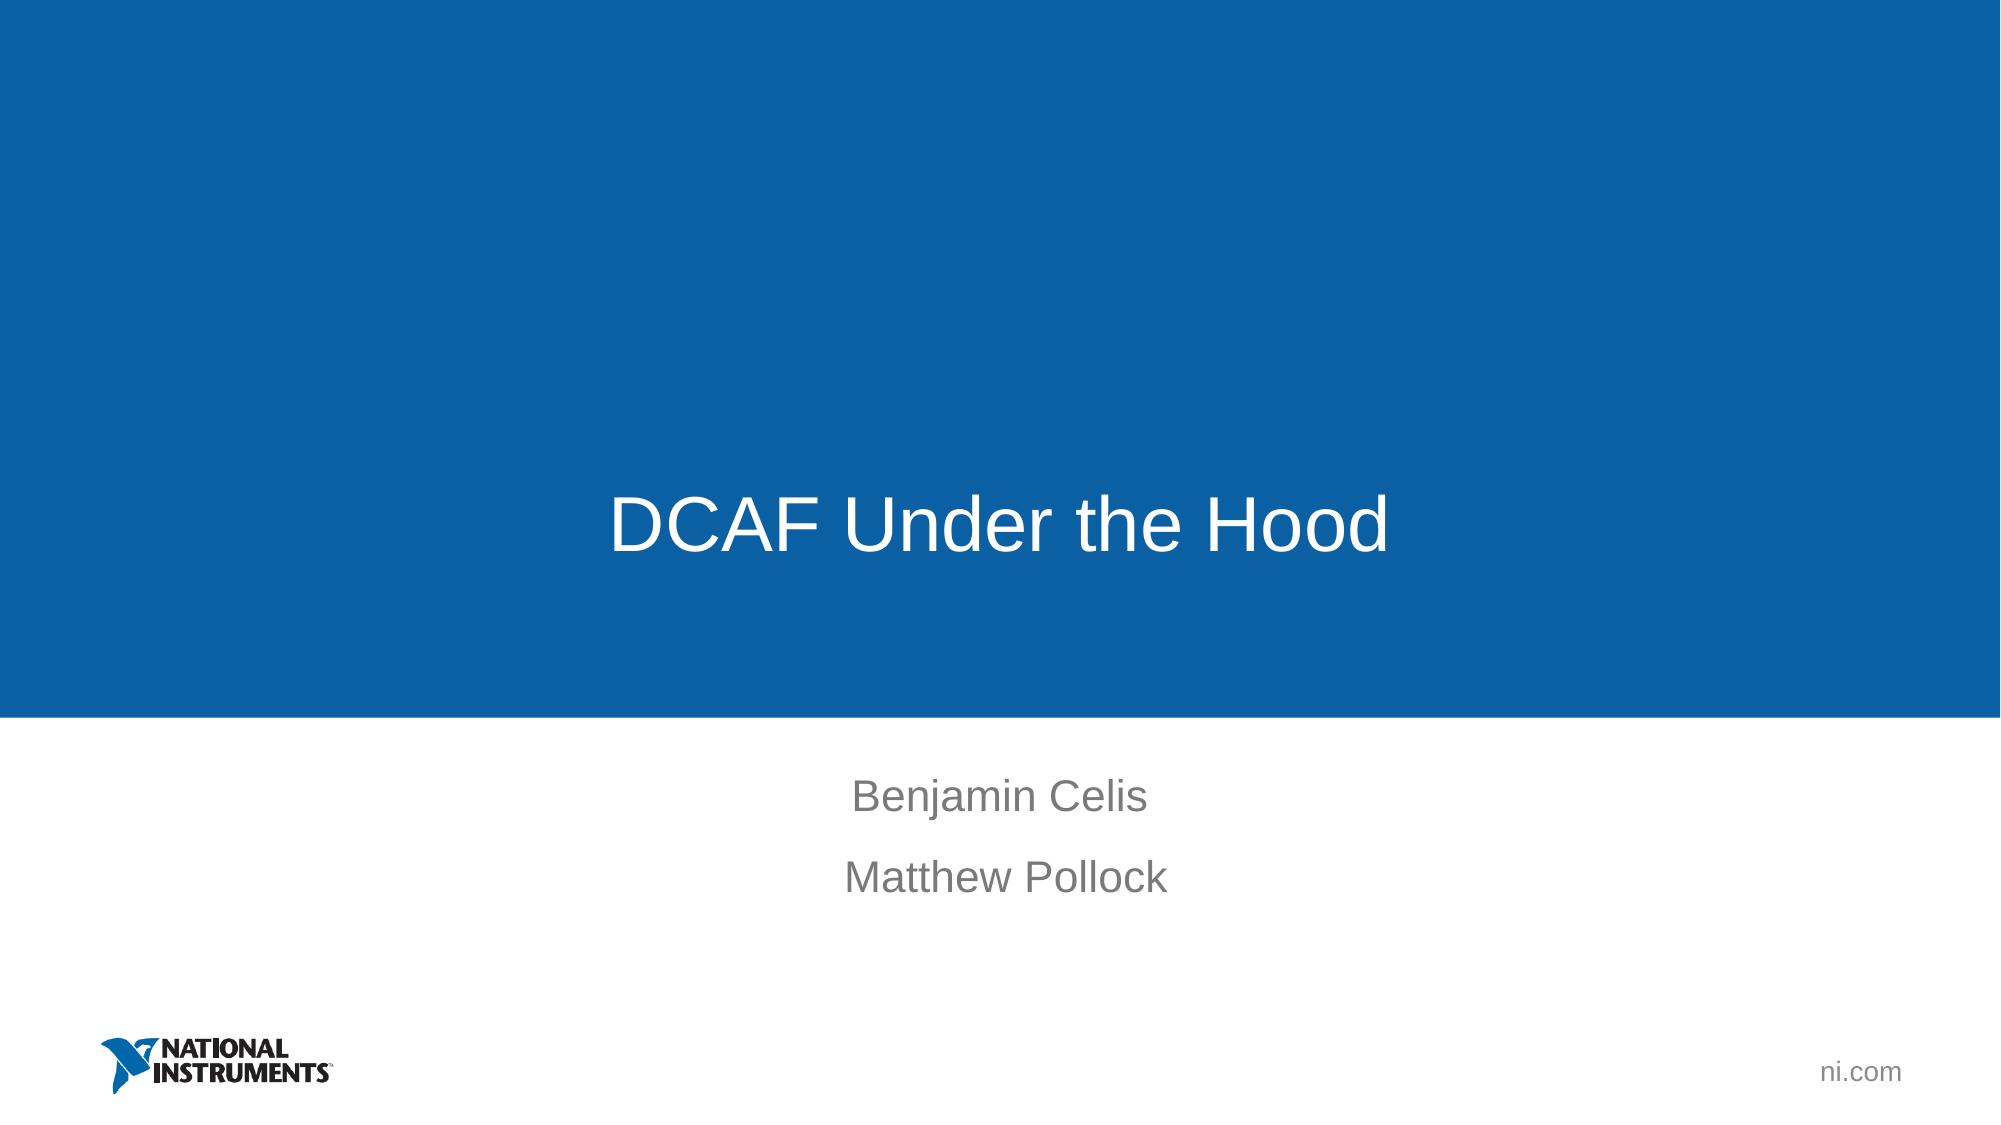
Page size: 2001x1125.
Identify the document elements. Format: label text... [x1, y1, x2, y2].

list Benjamin Celis Matthew Pollock [99, 759, 1901, 828]
title DCAF Under the Hood [99, 184, 1901, 576]
